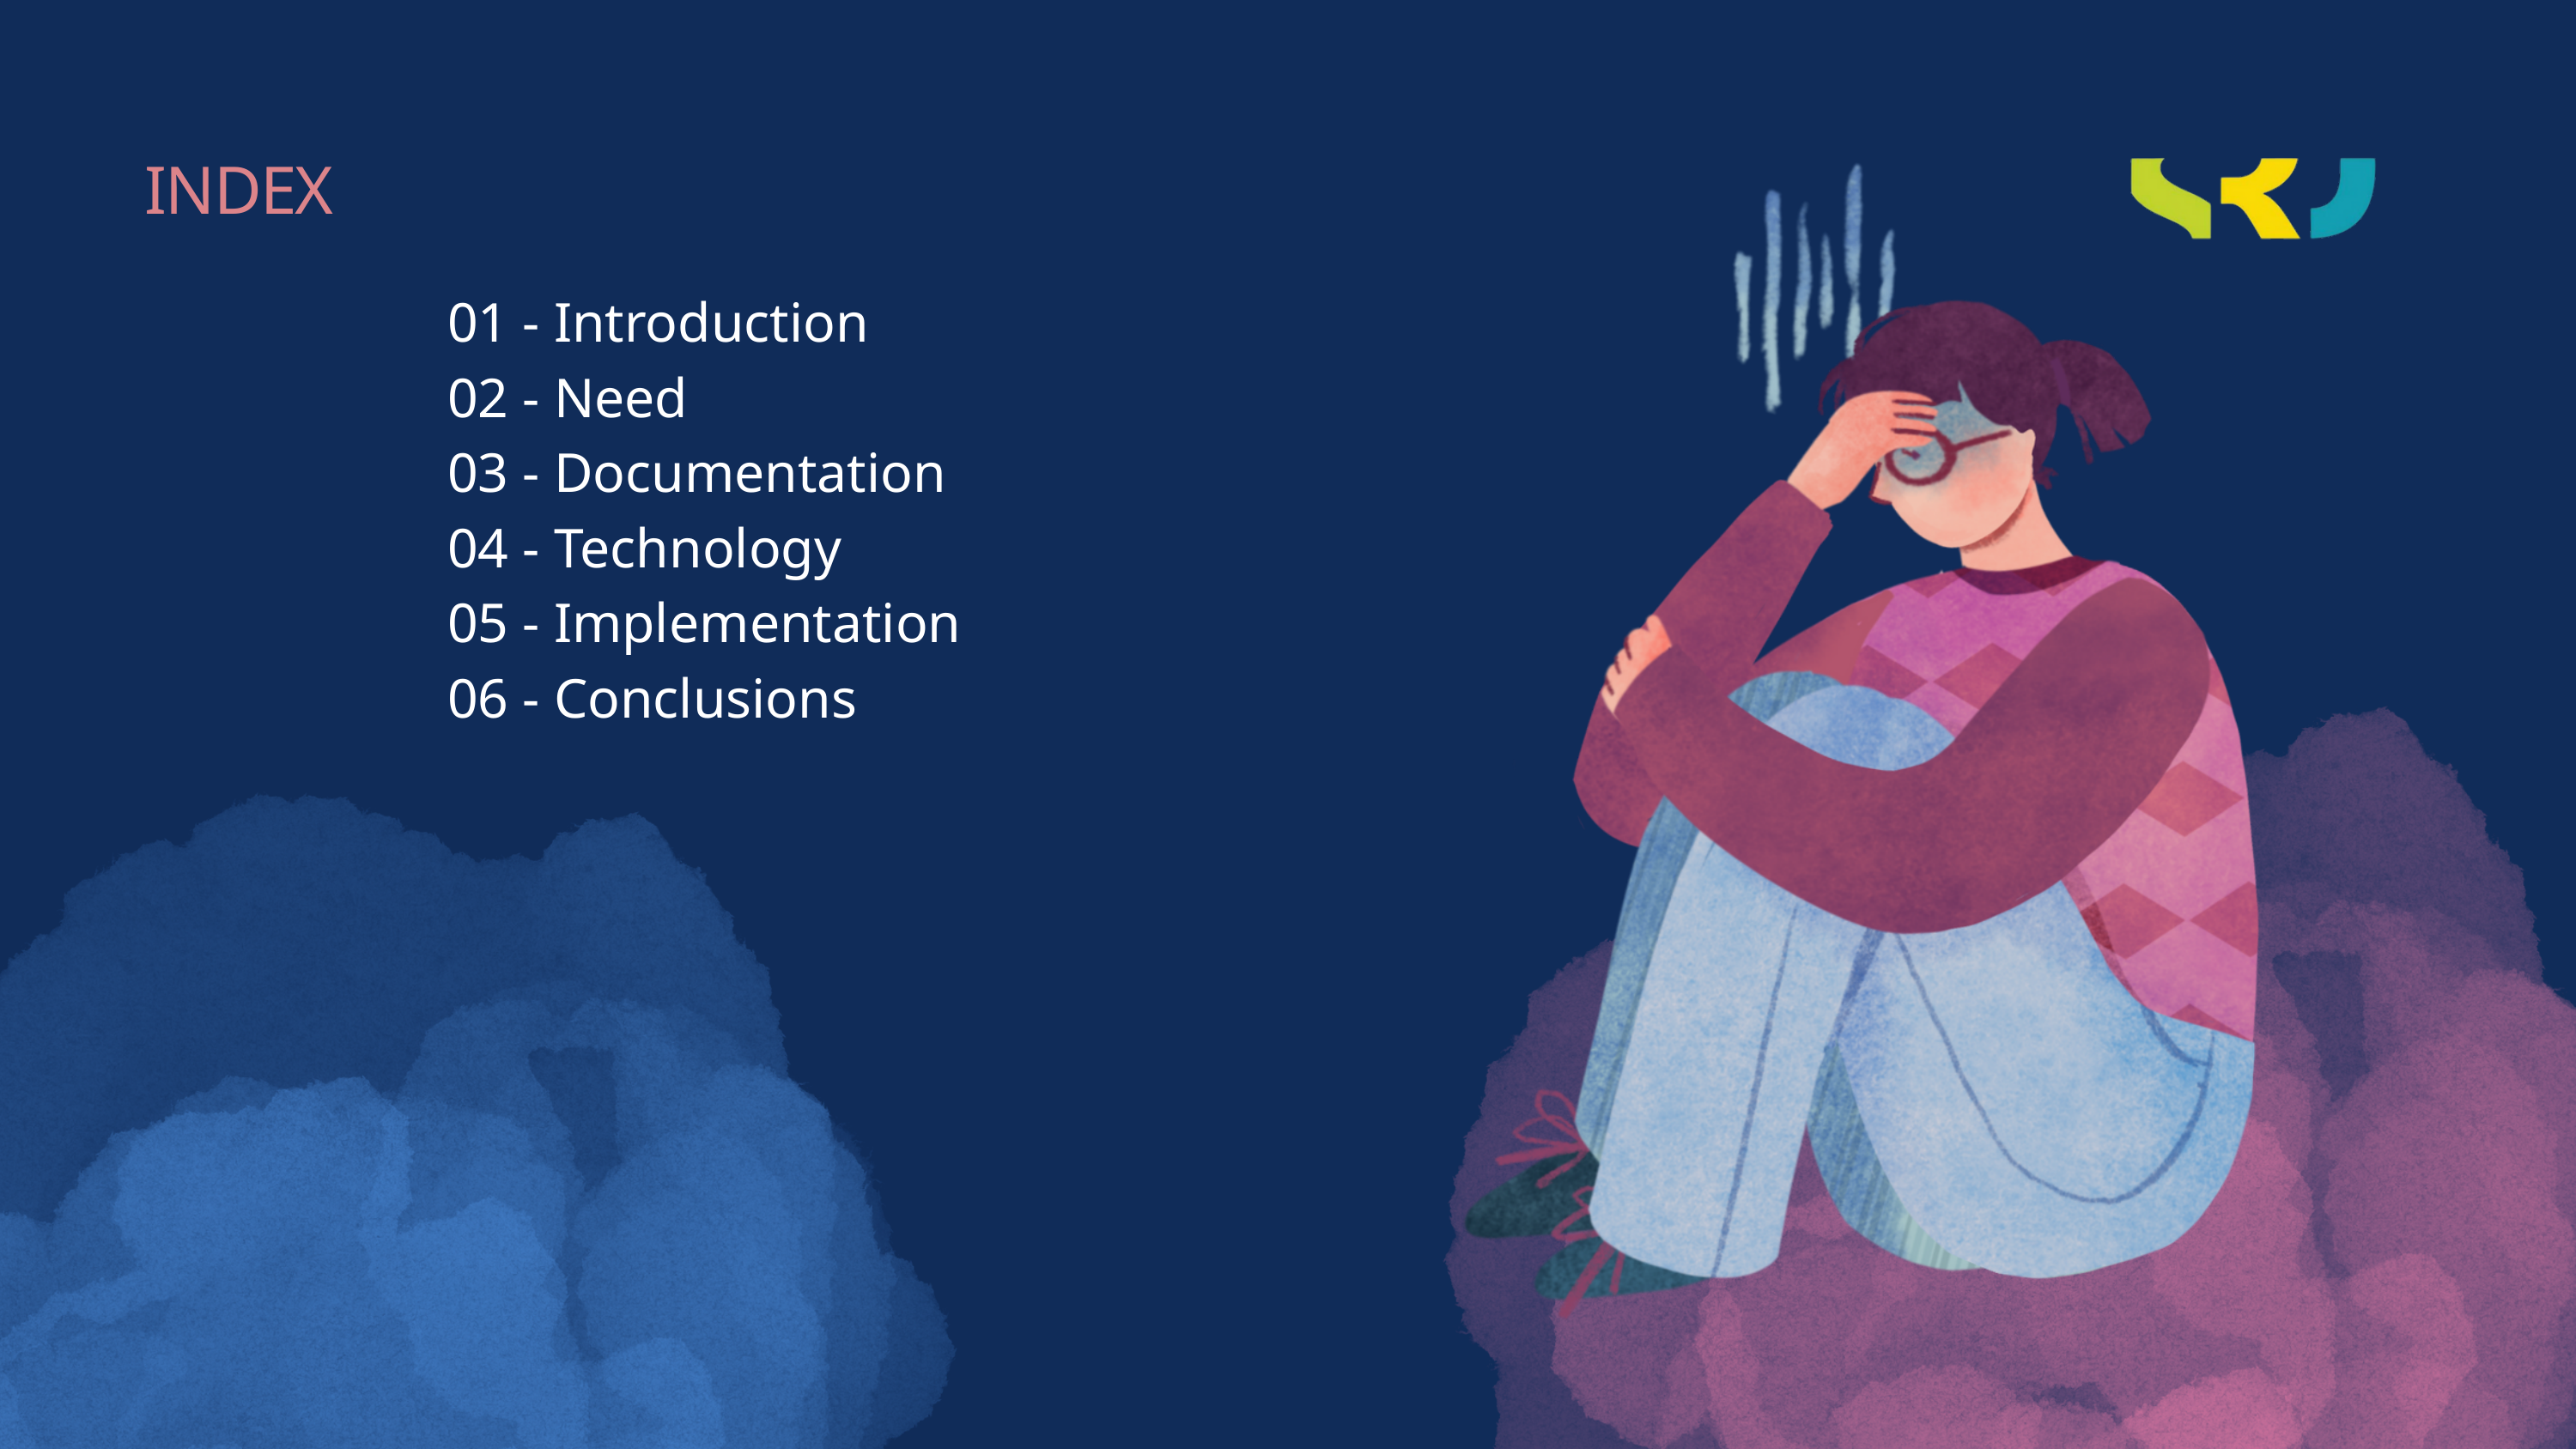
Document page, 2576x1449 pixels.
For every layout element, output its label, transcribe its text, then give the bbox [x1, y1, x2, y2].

text_box 01 - Introduction 02 - Need 03 - Documentation 04 - Technology 05 - Implementation 06 - Conclusions [447, 277, 1183, 804]
text_box [1461, 161, 2261, 1321]
text_box [2111, 144, 2432, 244]
text_box INDEX [144, 135, 448, 227]
text_box [1439, 683, 2576, 1449]
text_box [0, 790, 963, 1449]
